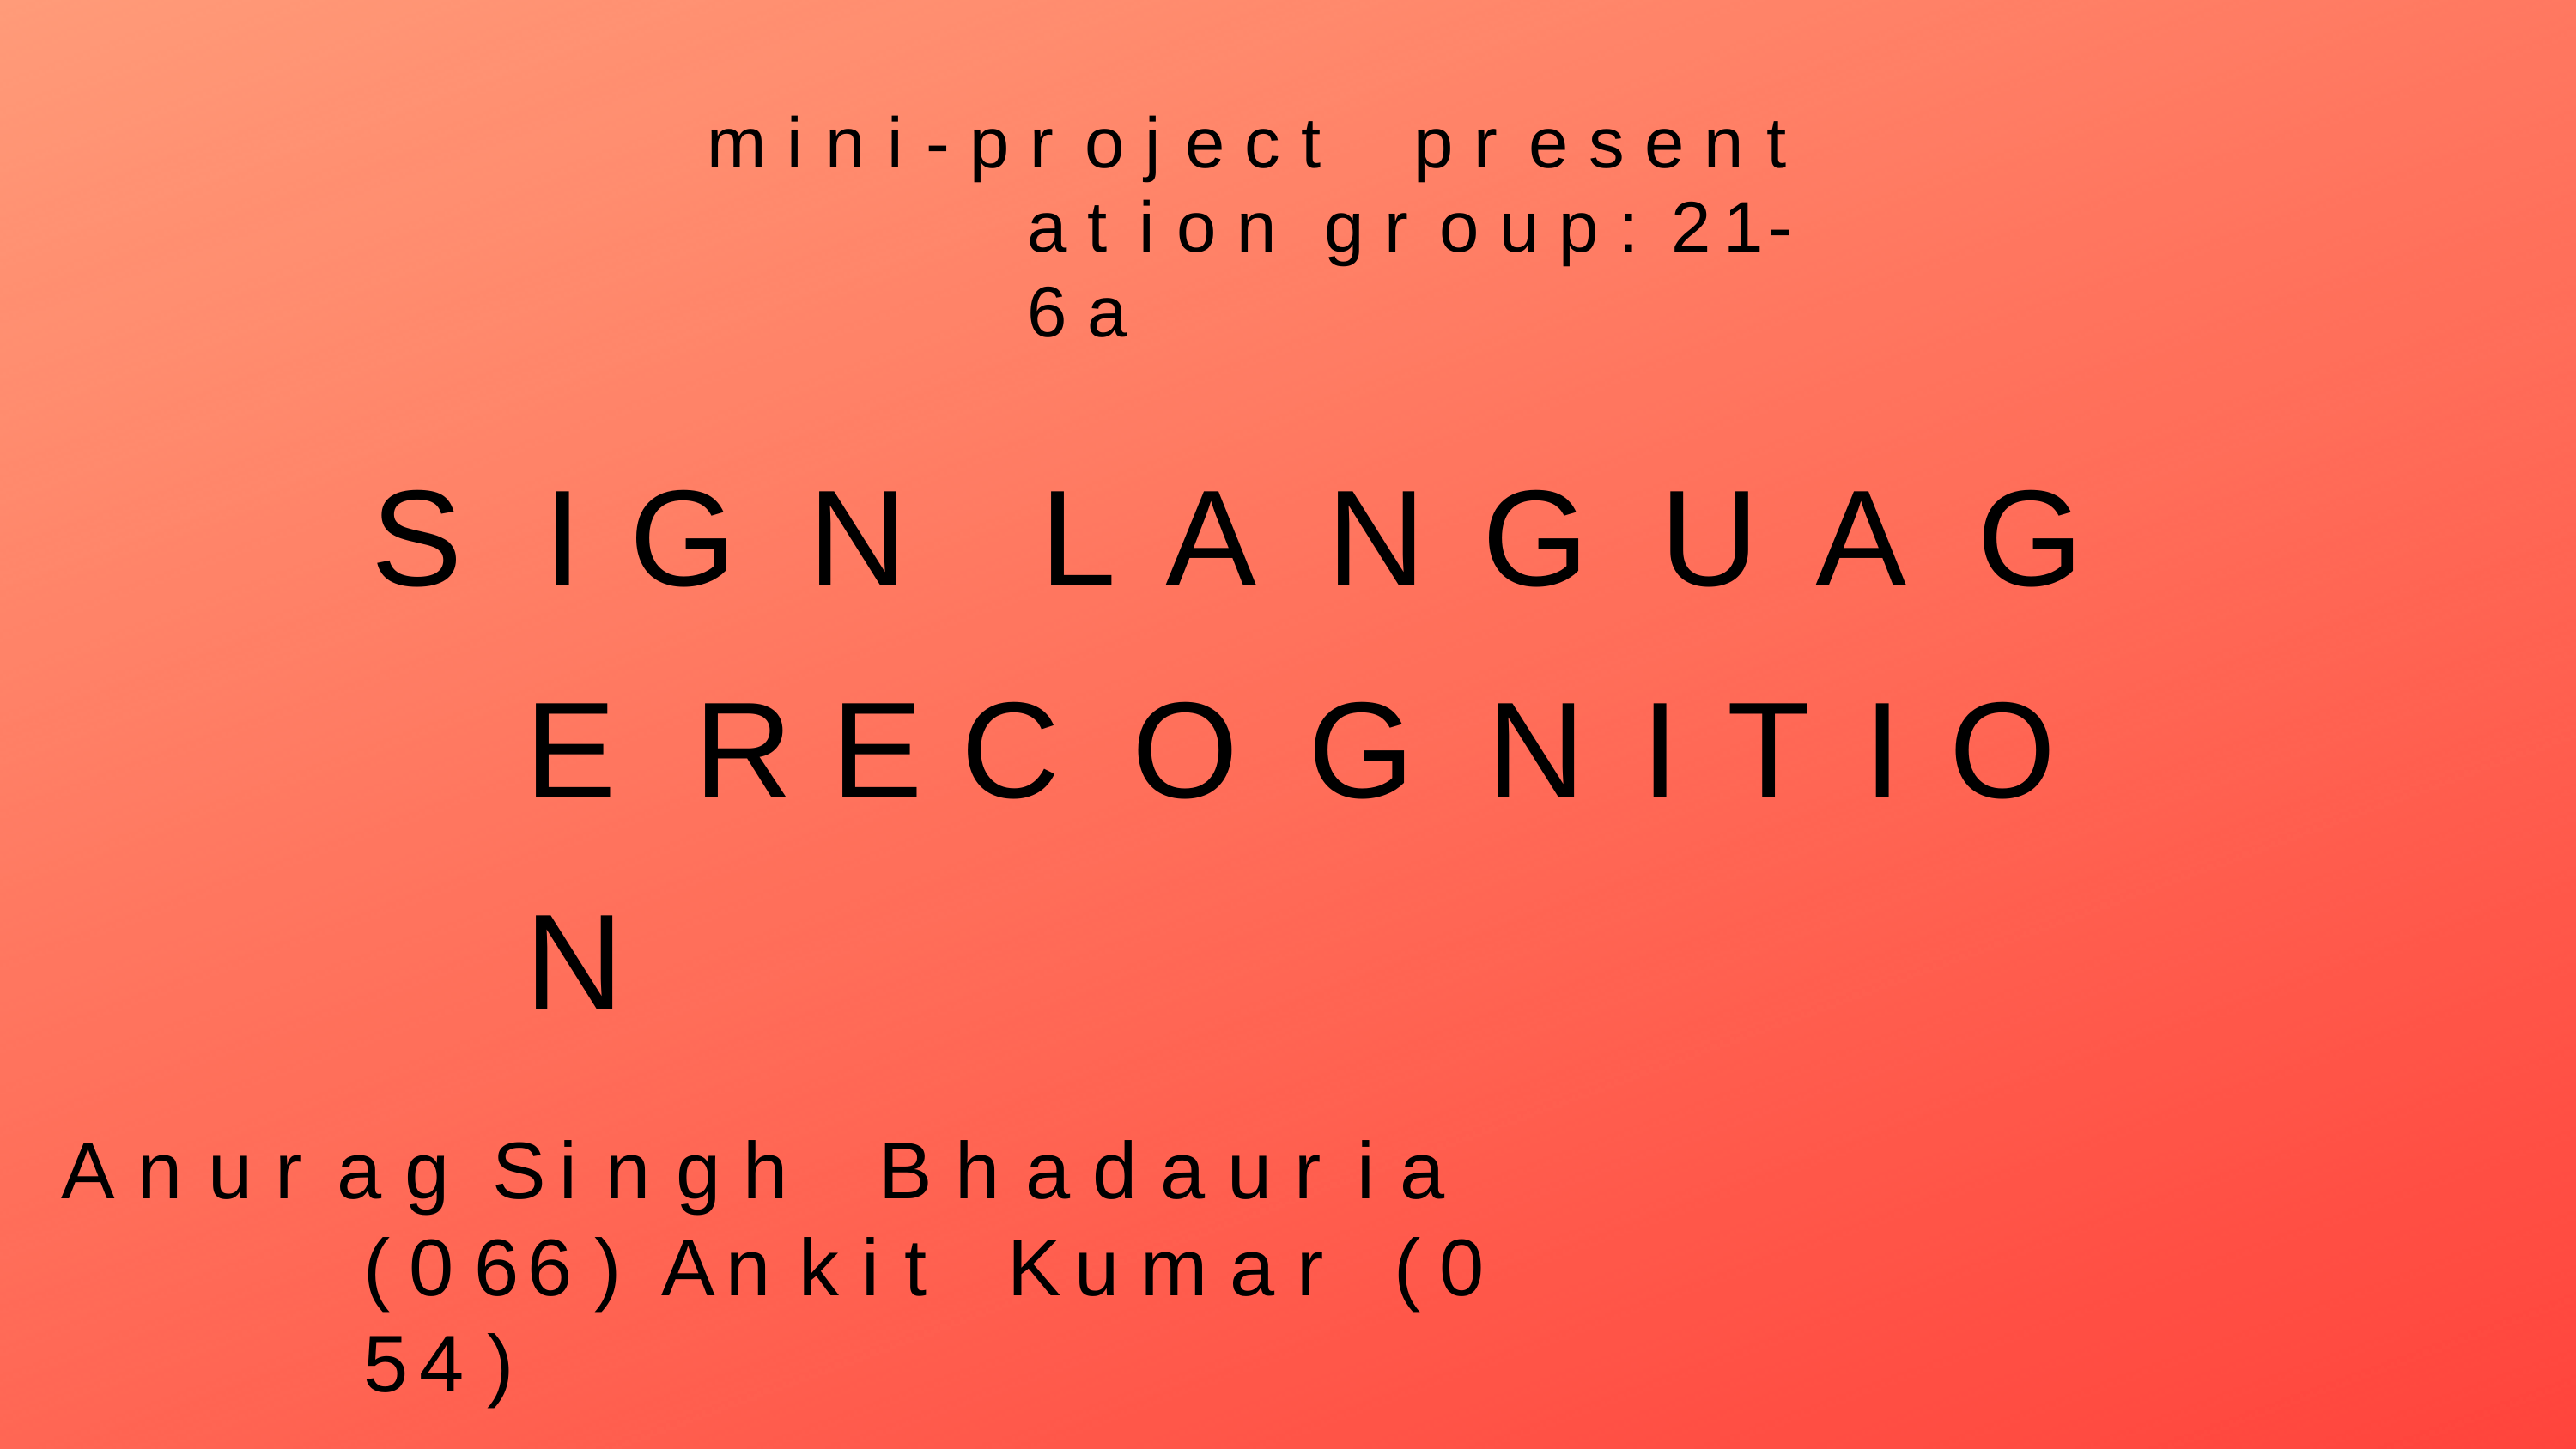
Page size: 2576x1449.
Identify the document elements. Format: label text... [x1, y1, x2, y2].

text_box m i n i - p r o j e c t p r e s e n t a t i o n g r o u p : 2 1 - 6 a [705, 91, 1844, 351]
text_box A n u r a g S i n g h B h a d a u r i a ( 0 6 6 ) A n k i t K u m a r ( 0 5 4 ) [59, 1116, 1529, 1409]
picture [0, 0, 2576, 1449]
title S I G N L A N G U A G E R E C O G N I T I O N [369, 400, 2207, 1038]
